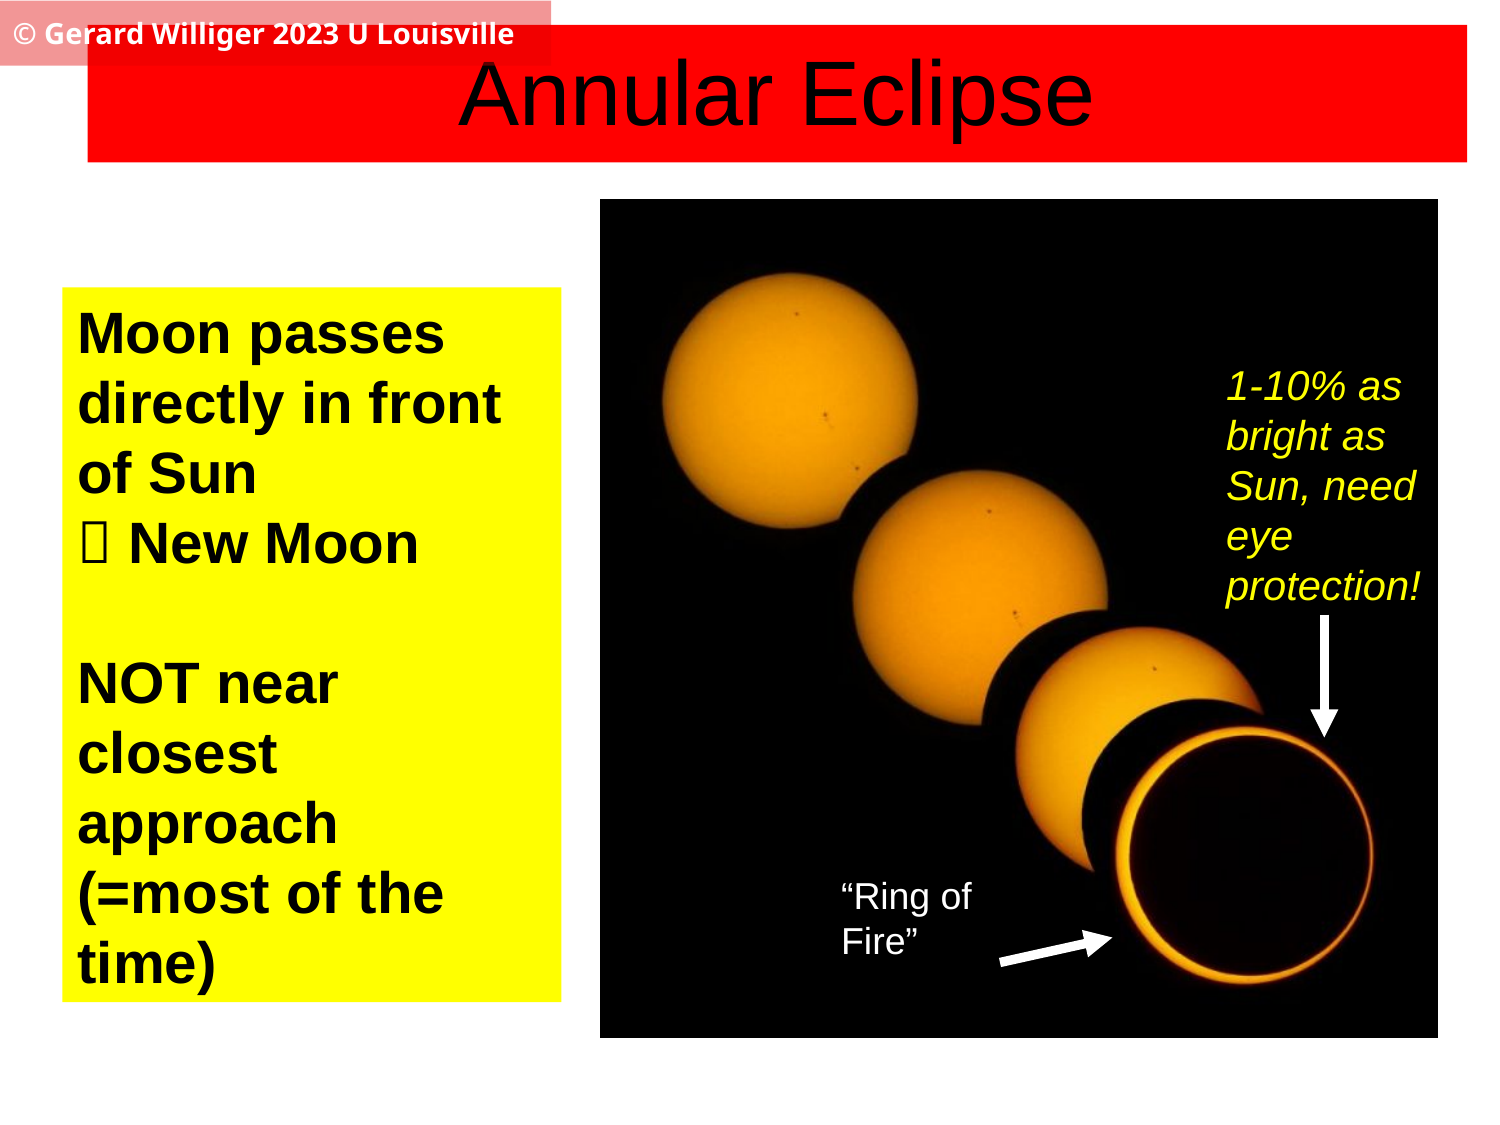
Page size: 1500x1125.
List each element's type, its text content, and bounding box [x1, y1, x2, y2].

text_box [999, 937, 1113, 963]
text_box Moon passes directly in front of Sun  New Moon NOT near closest approach (=most of the time) [62, 287, 562, 1003]
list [599, 199, 1438, 1038]
title Annular Eclipse [87, 24, 1468, 163]
text_box © Gerard Williger 2023 U Louisville [0, 0, 552, 66]
